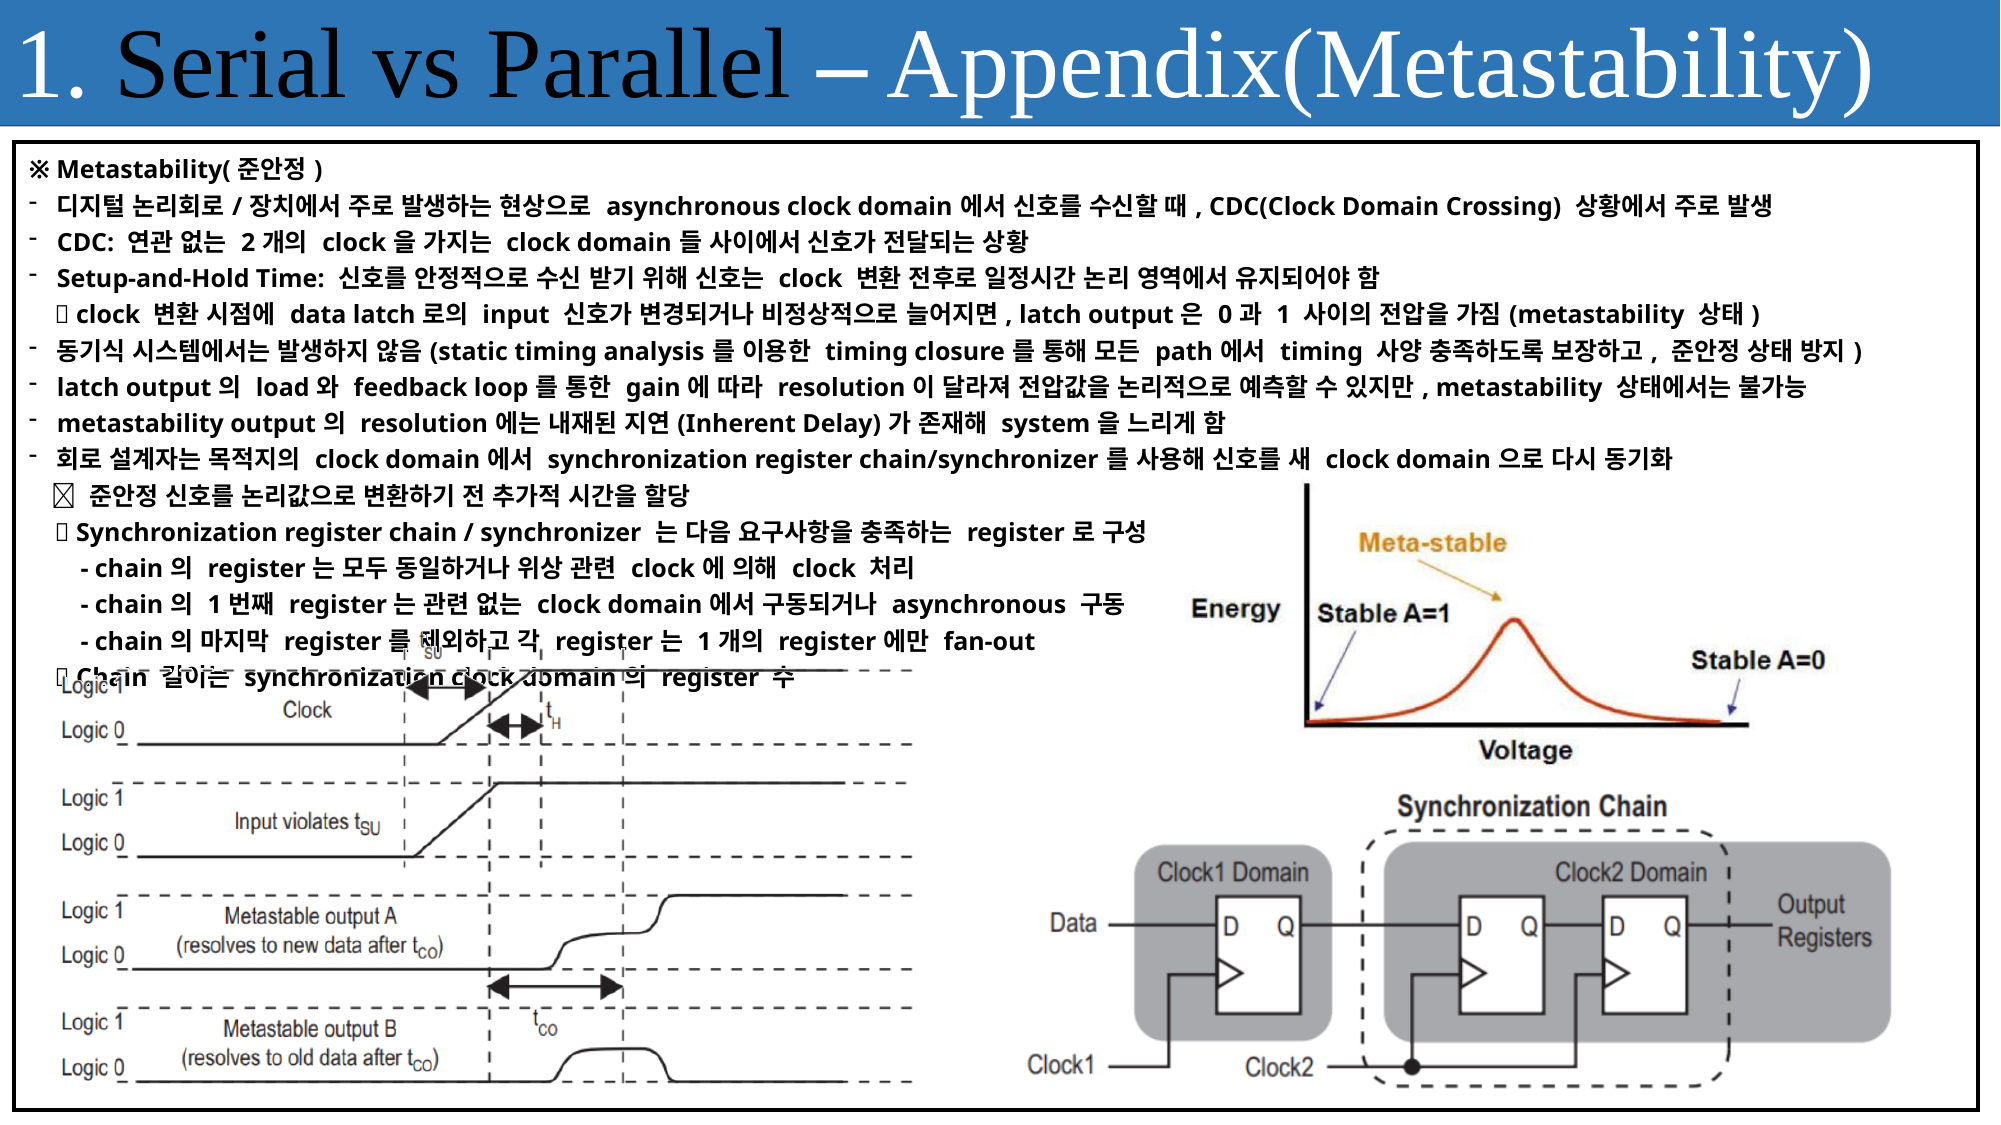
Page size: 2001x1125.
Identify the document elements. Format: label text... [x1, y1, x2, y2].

text_box 1. Serial vs Parallel – Appendix(Metastability) [0, 0, 2000, 126]
picture [999, 789, 1916, 1110]
picture [54, 628, 922, 1098]
table_header ※ Metastability(준안정) 디지털 논리회로/장치에서 주로 발생하는 현상으로 asynchronous clock domain에서 신호를 수신할 때, CDC(Clock Domain Crossing) 상황에서 주로 발생 CDC: 연관 없는 2개의 clock을 가지는 clock domain들 사이에서 신호가 전달되는 상황 Setup-and-Hold Time: 신호를 안정적으로 수신 받기 위해 신호는 clock 변환 전후로 일정시간 논리 영역에서 유지되어야 함  clock 변환 시점에 data latch로의 input 신호가 변경되거나 비정상적으로 늘어지면, latch output은 0과 1 사이의 전압을 가짐(metastability 상태) 동기식 시스템에서는 발생하지 않음(static timing analysis를 이용한 timing closure를 통해 모든 path에서 timing 사양 충족하도록 보장하고, 준안정 상태 방지) latch output의 load와 feedback loop를 통한 gain에 따라 resolution이 달라져 전압값을 논리적으로 예측할 수 있지만, metastability 상태에서는 불가능 metastability output의 resolution에는 내재된 지연(Inherent Delay)가 존재해 system을 느리게 함 회로 설계자는 목적지의 clock domain에서 synchronization register chain/synchronizer를 사용해 신호를 새 clock domain으로 다시 동기화  준안정 신호를 논리값으로 변환하기 전 추가적 시간을 할당  Synchronization register chain / synchronizer 는 다음 요구사항을 충족하는 register로 구성 - chain의 register는 모두 동일하거나 위상 관련 clock에 의해 clock 처리 - chain의 1번째 register는 관련 없는 clock domain에서 구동되거나 asynchronous 구동 - chain의 마지막 register를 제외하고 각 register는 1개의 register에만 fan-out  Chain 길이는 synchronization clock domain의 register 수 [16, 144, 1976, 1108]
picture [1169, 472, 1838, 773]
